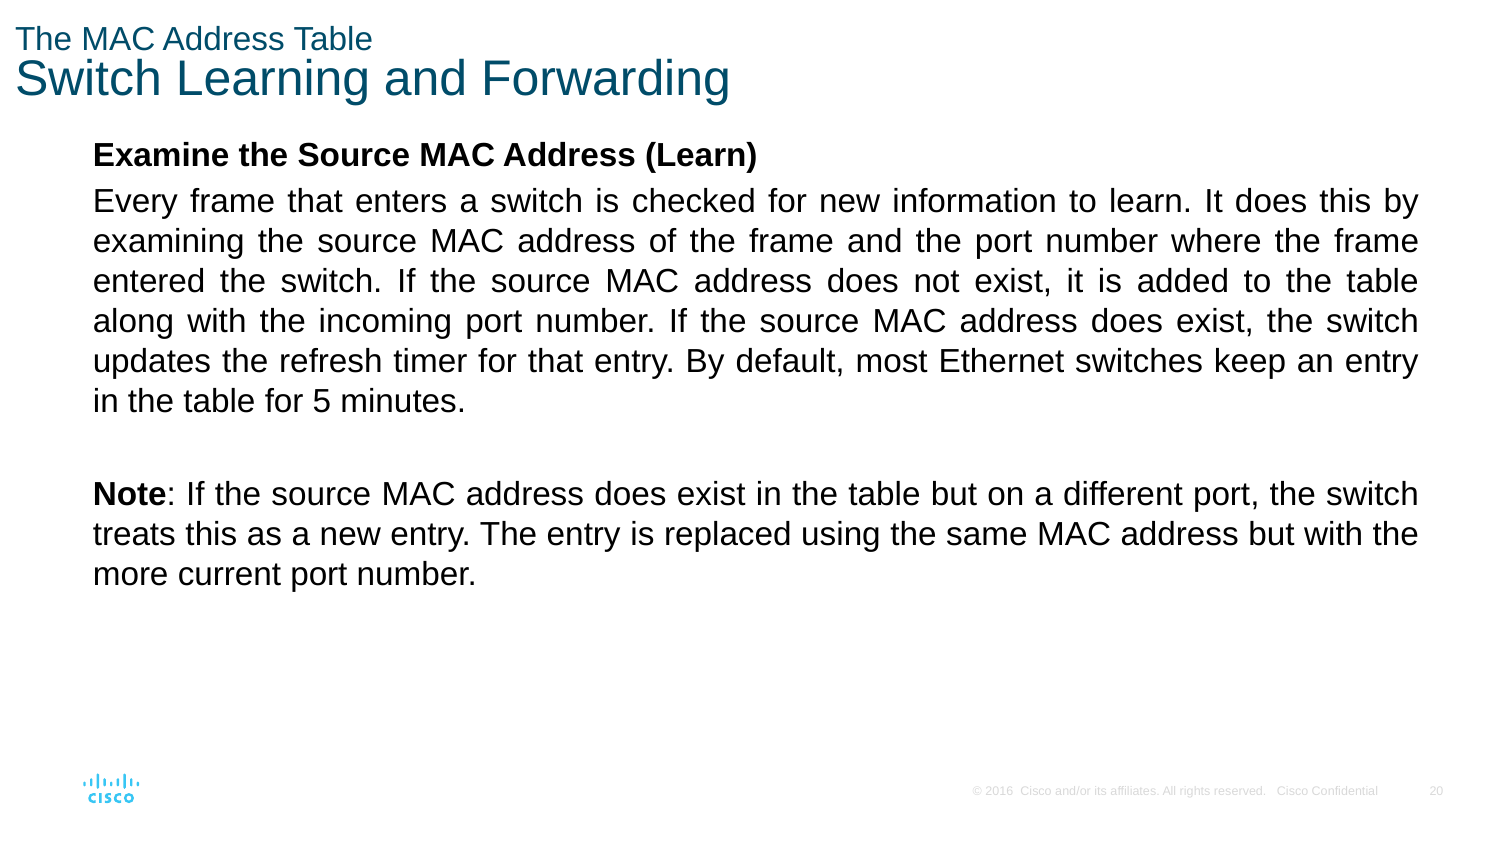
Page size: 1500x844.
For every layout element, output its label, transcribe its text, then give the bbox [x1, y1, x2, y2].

title The MAC Address Table Switch Learning and Forwarding [0, 5, 1369, 126]
list Examine the Source MAC Address (Learn) Every frame that enters a switch is checked for new information to learn. It does this by examining the source MAC address of the frame and the port number where the frame entered the switch. If the source MAC address does not exist, it is added to the table along with the incoming port number. If the source MAC address does exist, the switch updates the refresh timer for that entry. By default, most Ethernet switches keep an entry in the table for 5 minutes. Note: If the source MAC address does exist in the table but on a different port, the switch treats this as a new entry. The entry is replaced using the same MAC address but with the more current port number. [77, 125, 1437, 726]
